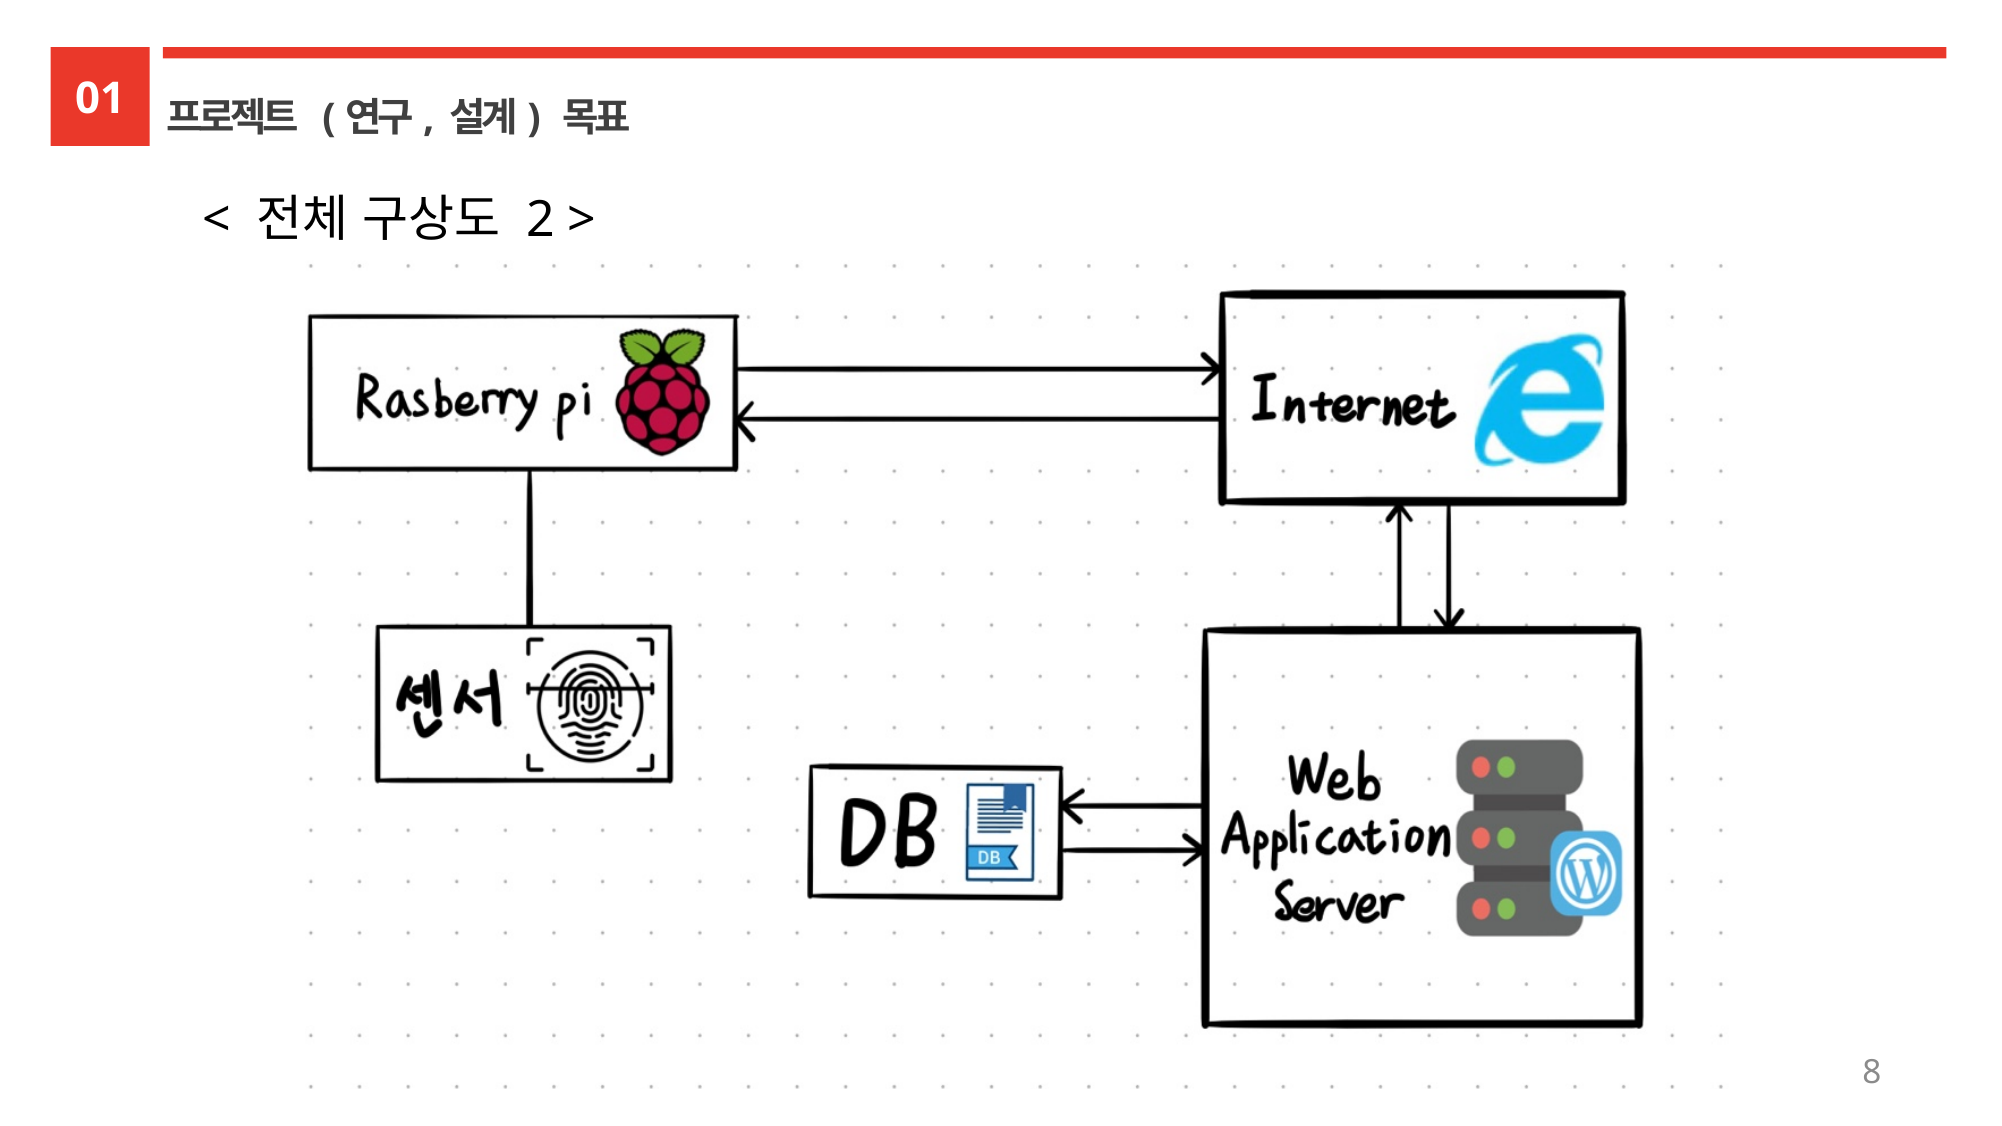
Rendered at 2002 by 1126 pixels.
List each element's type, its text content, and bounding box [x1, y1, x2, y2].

slide_number 8 [1434, 1042, 1902, 1103]
text_box 01 [29, 59, 171, 132]
text_box [161, 45, 1949, 61]
picture [268, 251, 1757, 1089]
text_box < 전체 구상도 2 > [0, 178, 800, 254]
text_box [49, 45, 152, 59]
text_box [49, 132, 146, 148]
text_box 프로젝트 (연구, 설계) 목표 [146, 82, 922, 188]
